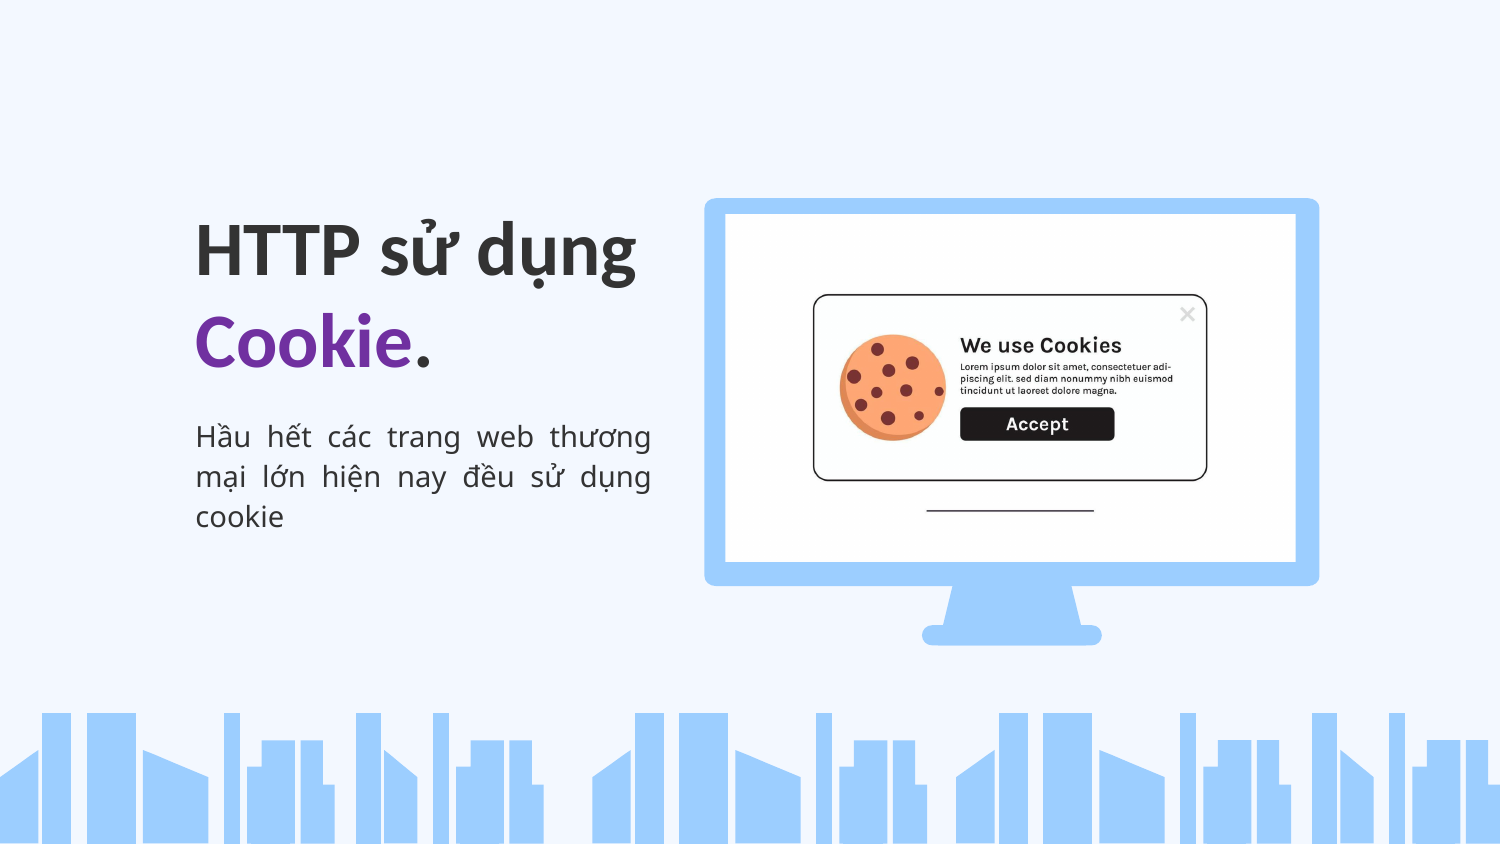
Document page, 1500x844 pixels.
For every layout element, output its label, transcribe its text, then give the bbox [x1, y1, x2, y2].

title HTTP sử dụng Cookie. [180, 229, 668, 397]
picture [724, 214, 1296, 562]
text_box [704, 197, 1320, 646]
subtitle Hầu hết các trang web thương mại lớn hiện nay đều sử dụng cookie [180, 397, 668, 548]
